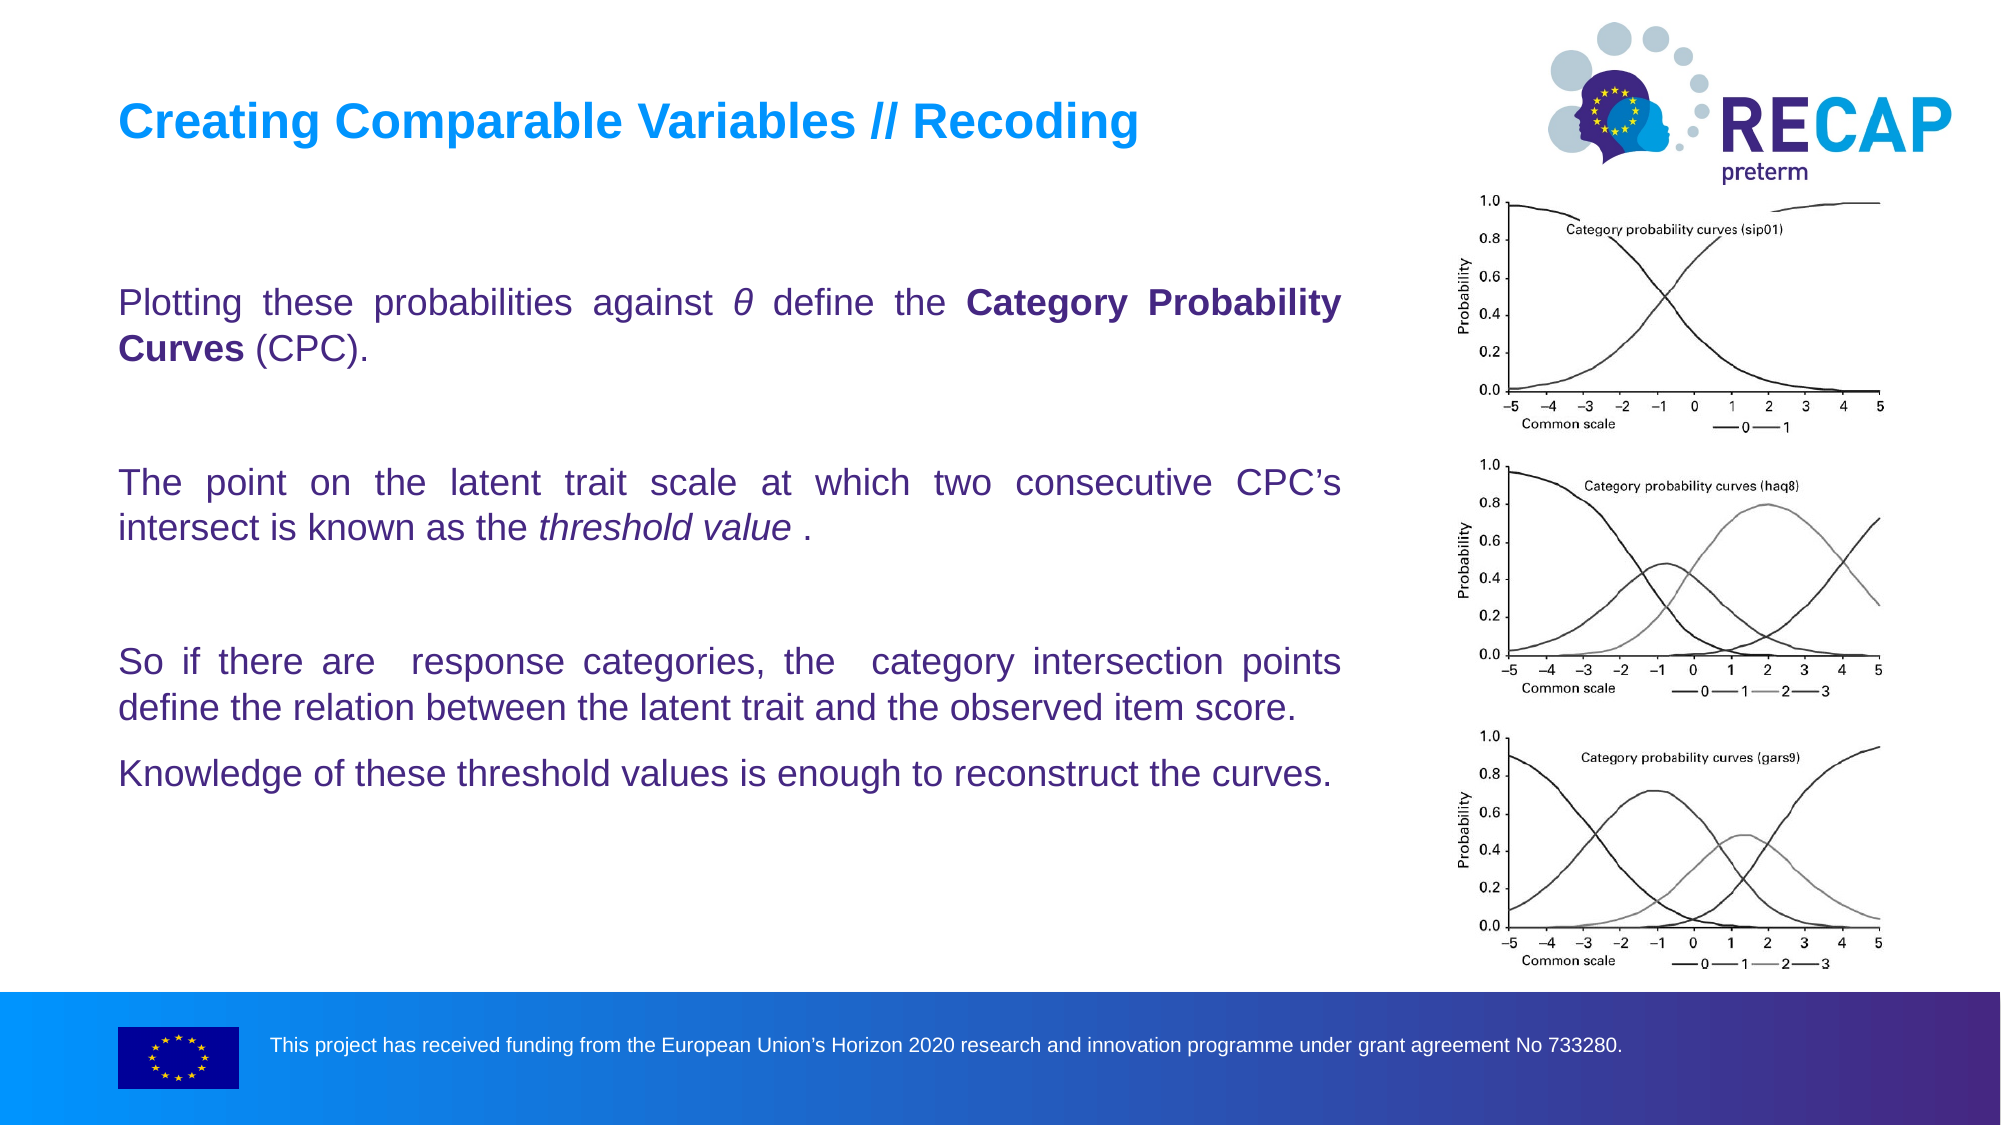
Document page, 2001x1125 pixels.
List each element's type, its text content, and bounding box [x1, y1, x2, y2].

picture [118, 1027, 239, 1089]
title Creating Comparable Variables // Recoding [118, 88, 1541, 237]
picture [1443, 22, 1953, 976]
